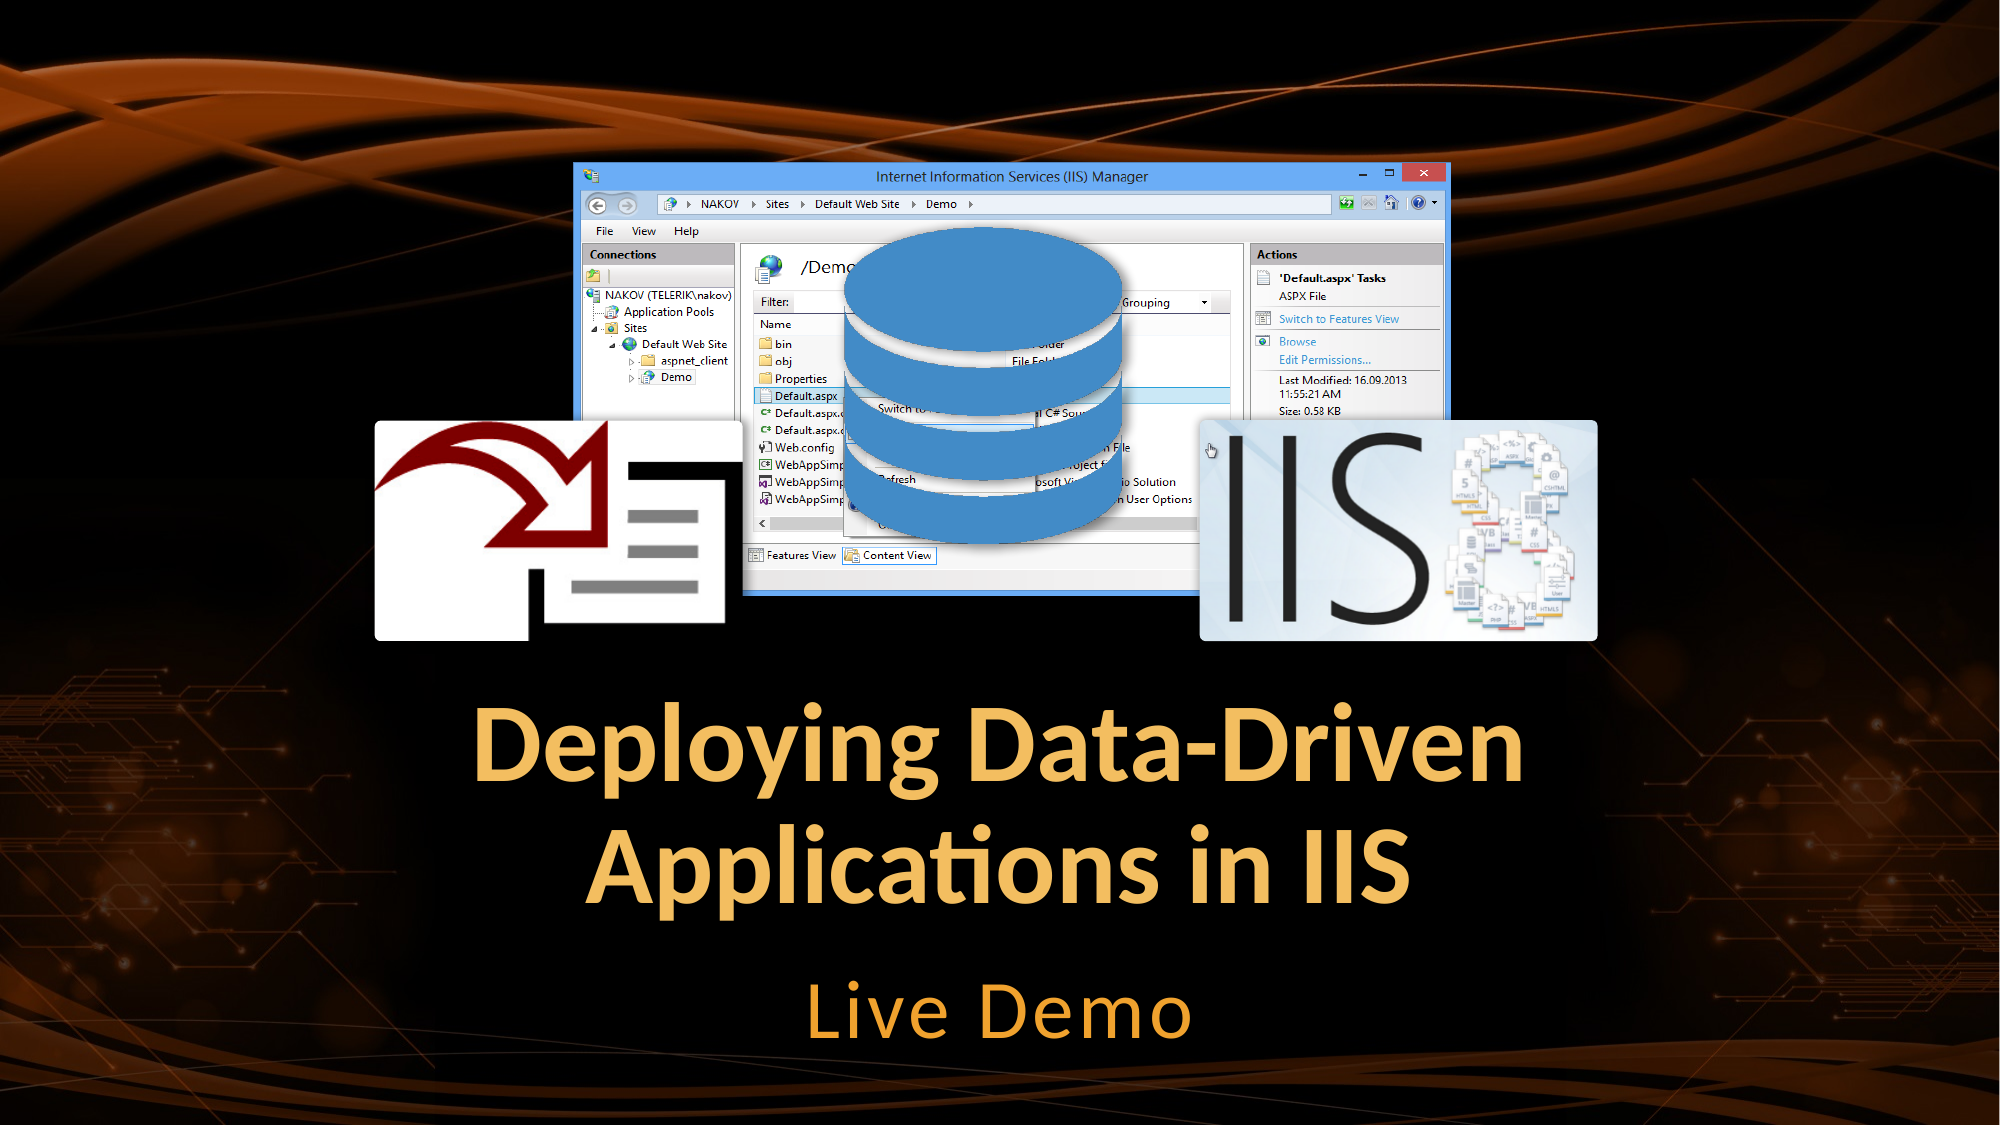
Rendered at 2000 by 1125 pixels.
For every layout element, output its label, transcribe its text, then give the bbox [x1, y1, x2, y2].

subtitle Live Demo [224, 944, 1775, 1063]
picture [0, 0, 2000, 1125]
title Deploying Data-Driven Applications in IIS [224, 676, 1775, 934]
